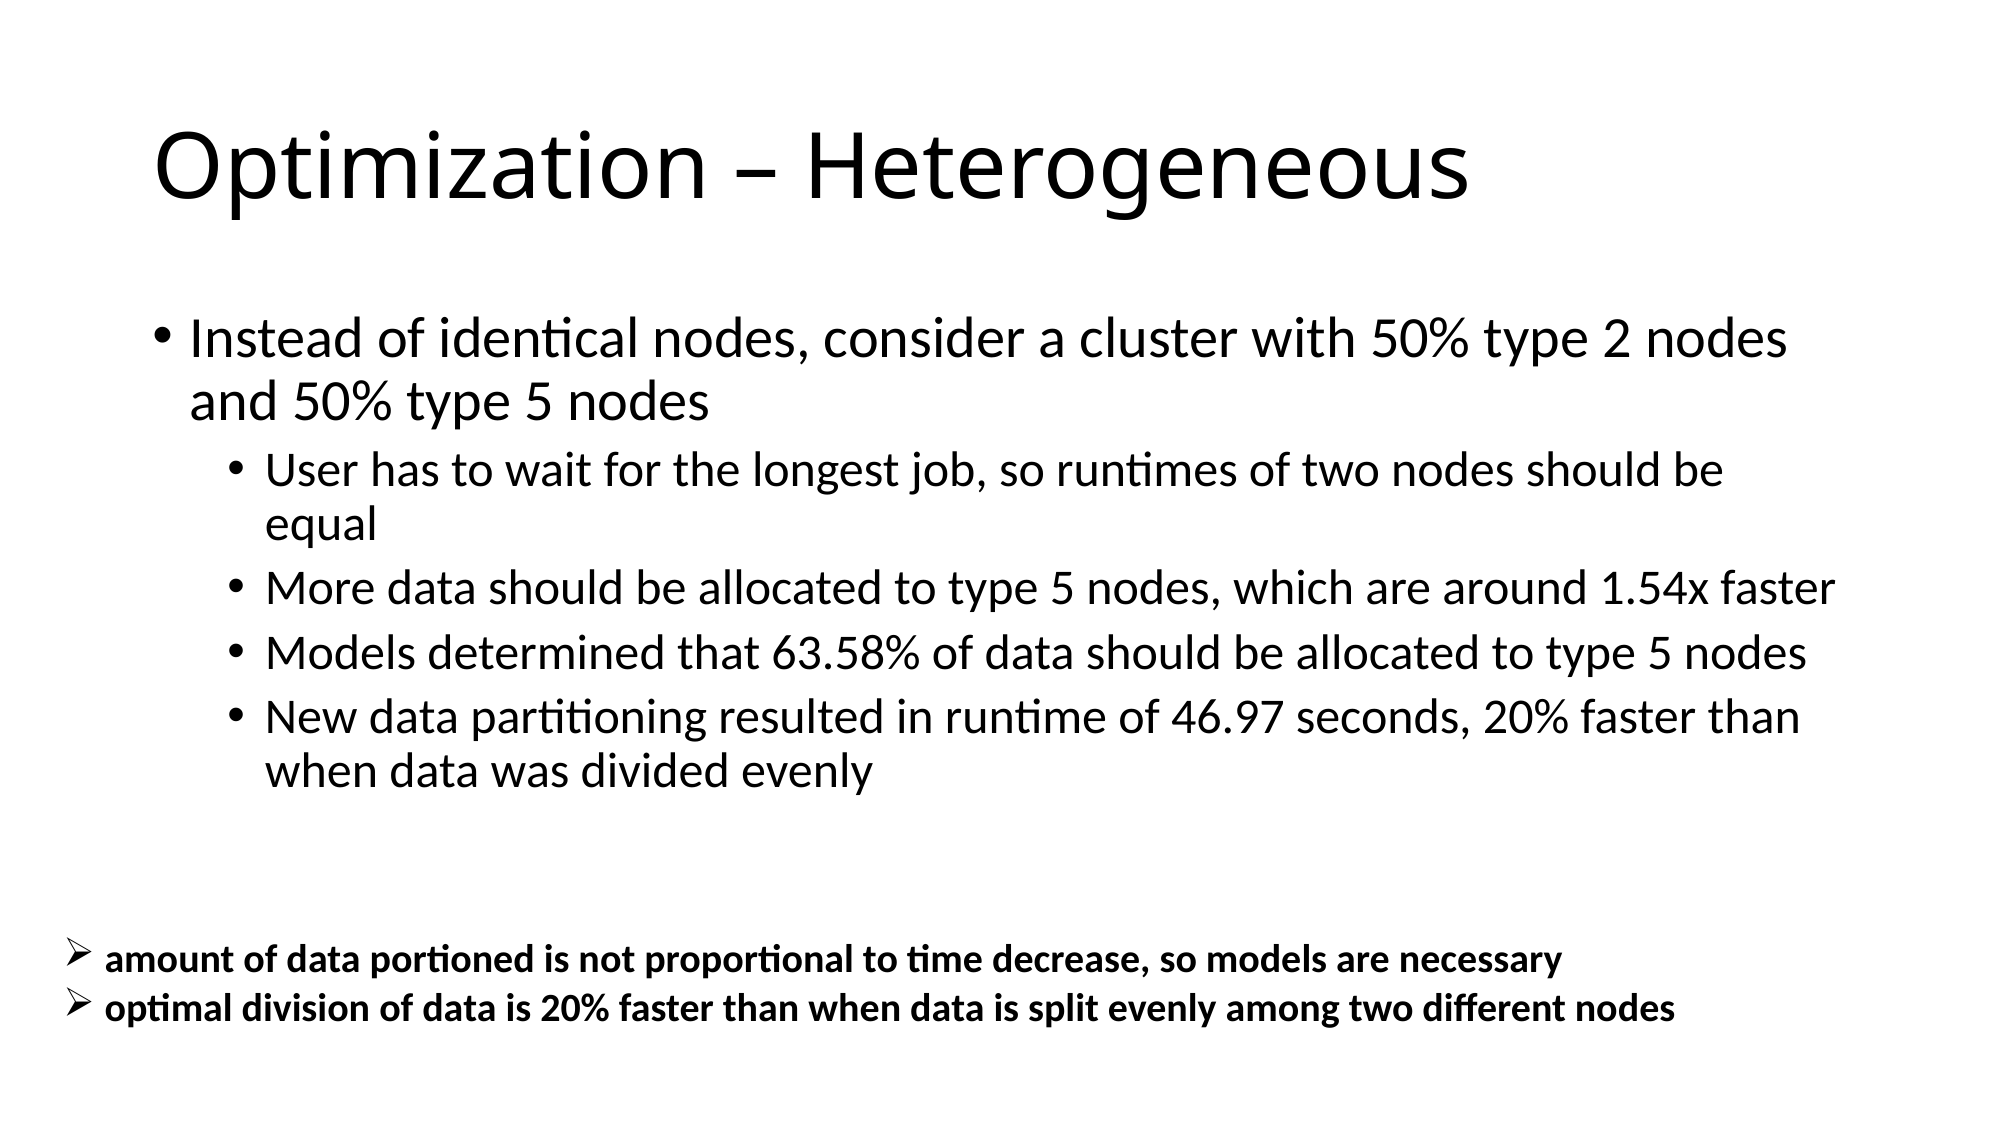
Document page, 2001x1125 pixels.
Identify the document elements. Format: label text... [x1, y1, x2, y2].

text_box amount of data portioned is not proportional to time decrease, so models are necessary optimal division of data is 20% faster than when data is split evenly among two different nodes [48, 930, 1952, 1092]
list Instead of identical nodes, consider a cluster with 50% type 2 nodes and 50% type 5 nodes User has to wait for the longest job, so runtimes of two nodes should be equal More data should be allocated to type 5 nodes, which are around 1.54x faster Models determined that 63.58% of data should be allocated to type 5 nodes New data partitioning resulted in runtime of 46.97 seconds, 20% faster than when data was divided evenly [137, 299, 1863, 930]
title Optimization – Heterogeneous [137, 59, 1863, 278]
